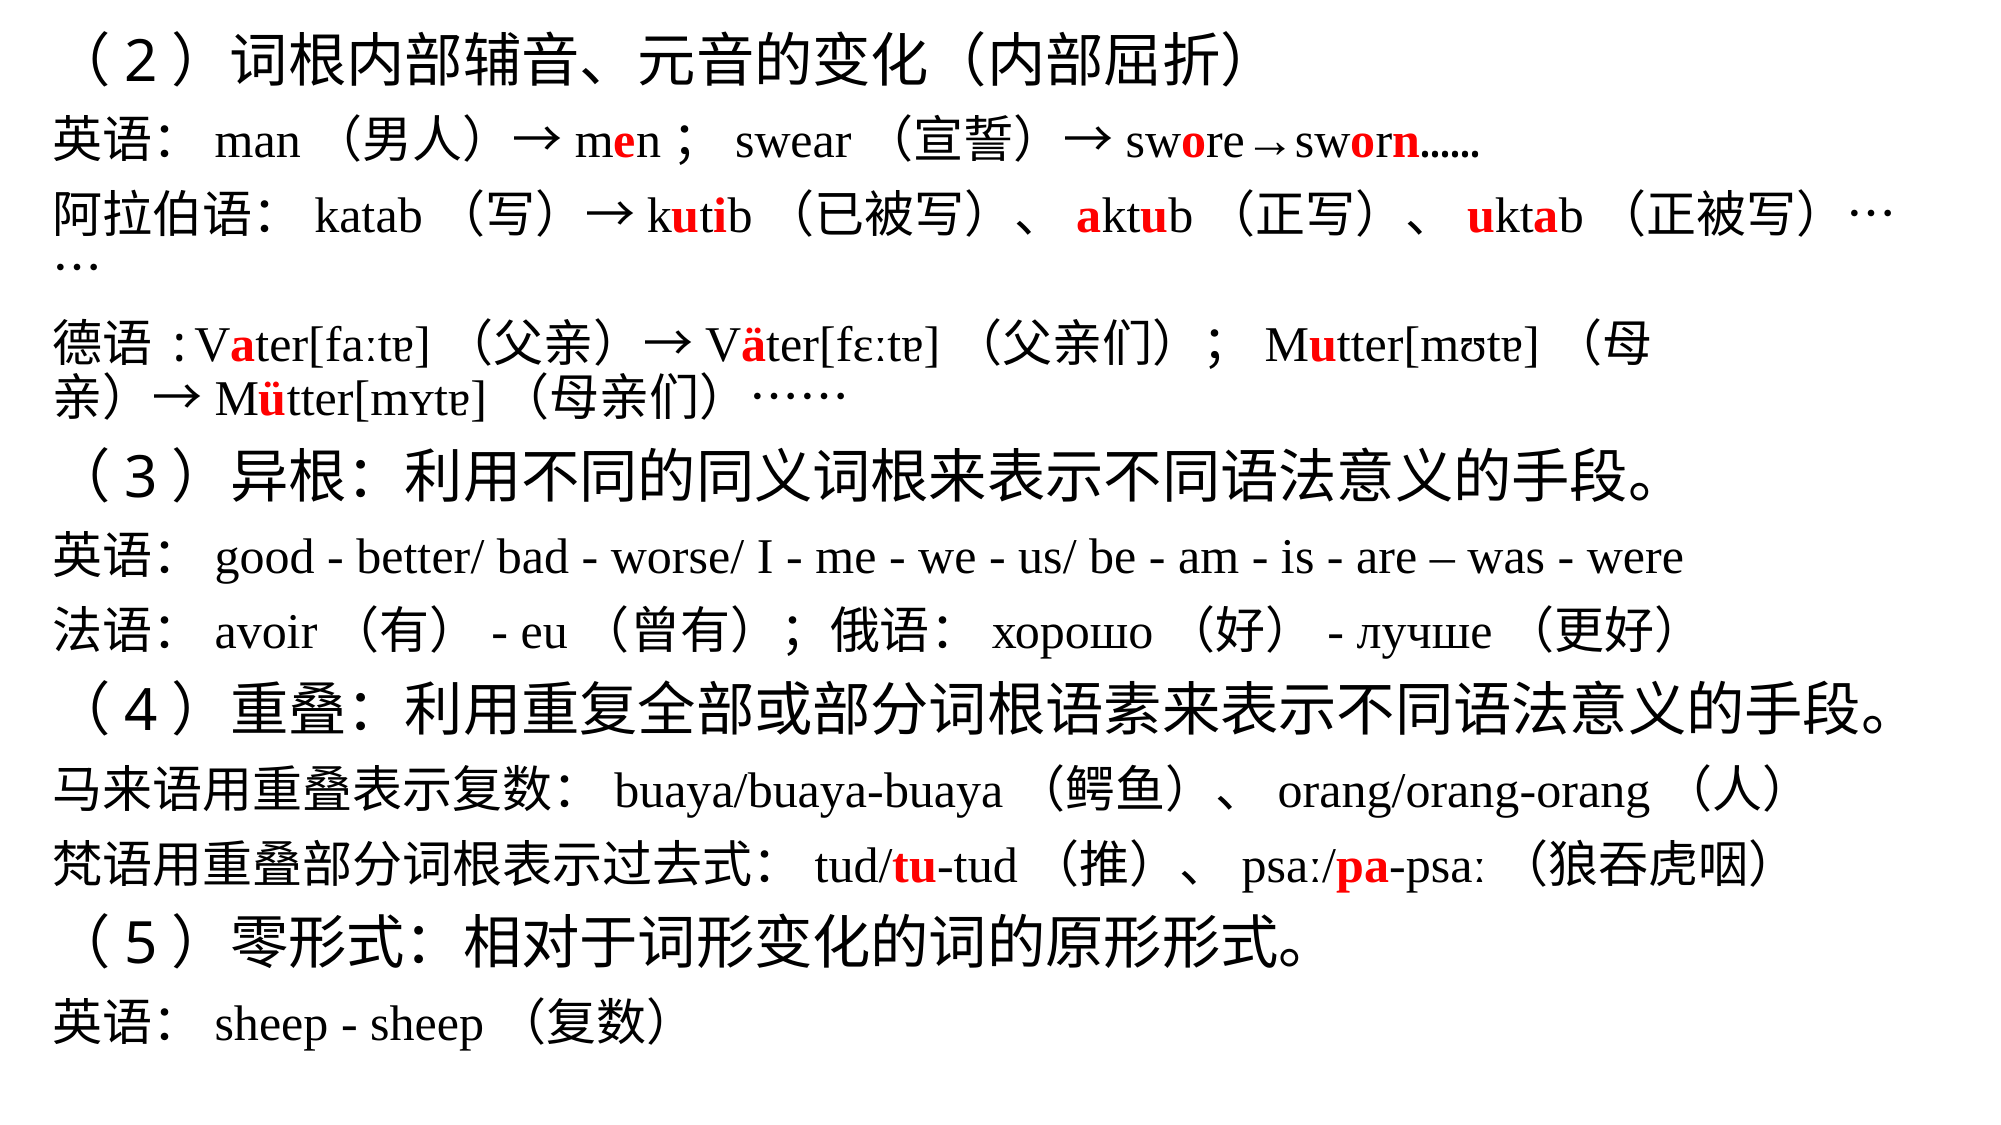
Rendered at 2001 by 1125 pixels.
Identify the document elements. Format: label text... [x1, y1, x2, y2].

list （2）词根内部辅音、元音的变化（内部屈折） 英语：man（男人）→men；swear（宣誓）→swore→sworn…… 阿拉伯语：katab（写）→kutib（已被写）、aktub（正写）、uktab（正被写）…… 德语:Vater[faːtɐ]（父亲）→Väter[fɛːtɐ]（父亲们）；Mutter[mʊtɐ]（母亲）→Mütter[mʏtɐ]（母亲们）…… （3）异根：利用不同的同义词根来表示不同语法意义的手段。 英语：good - better/ bad - worse/ I - me - we - us/ be - am - is - are – was - were 法语：avoir（有）- eu（曾有）；俄语：хорошо（好）- лучше（更好） （4）重叠：利用重复全部或部分词根语素来表示不同语法意义的手段。 马来语用重叠表示复数：buaya/buaya-buaya（鳄鱼）、orang/orang-orang（人） 梵语用重叠部分词根表示过去式：tud/tu-tud（推）、psaː/pa-psaː（狼吞虎咽） （5）零形式：相对于词形变化的词的原形形式。 英语：sheep - sheep（复数） [37, 23, 1961, 1083]
